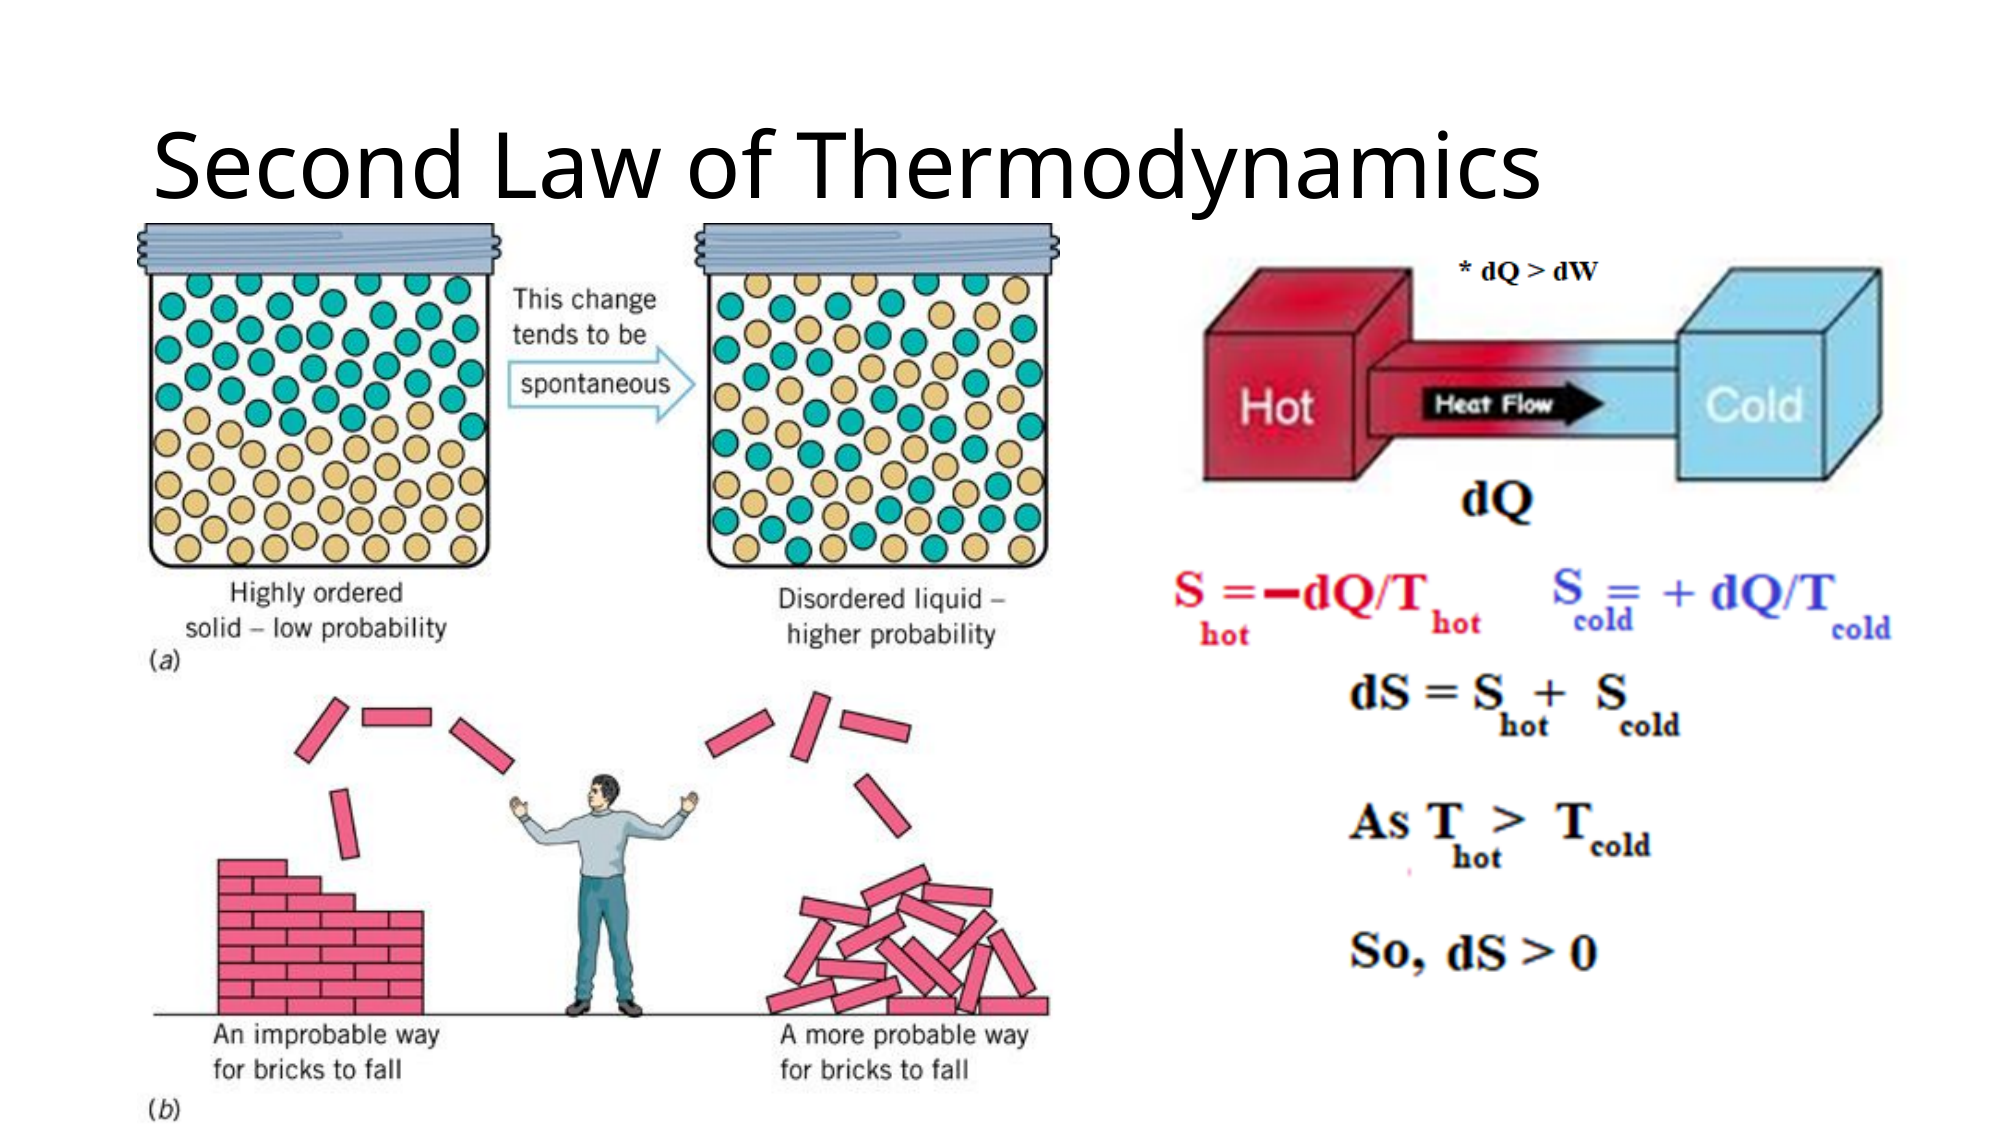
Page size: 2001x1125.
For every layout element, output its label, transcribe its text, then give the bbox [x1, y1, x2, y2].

picture [1162, 223, 1927, 997]
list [137, 223, 1060, 1125]
title Second Law of Thermodynamics [137, 59, 1863, 278]
